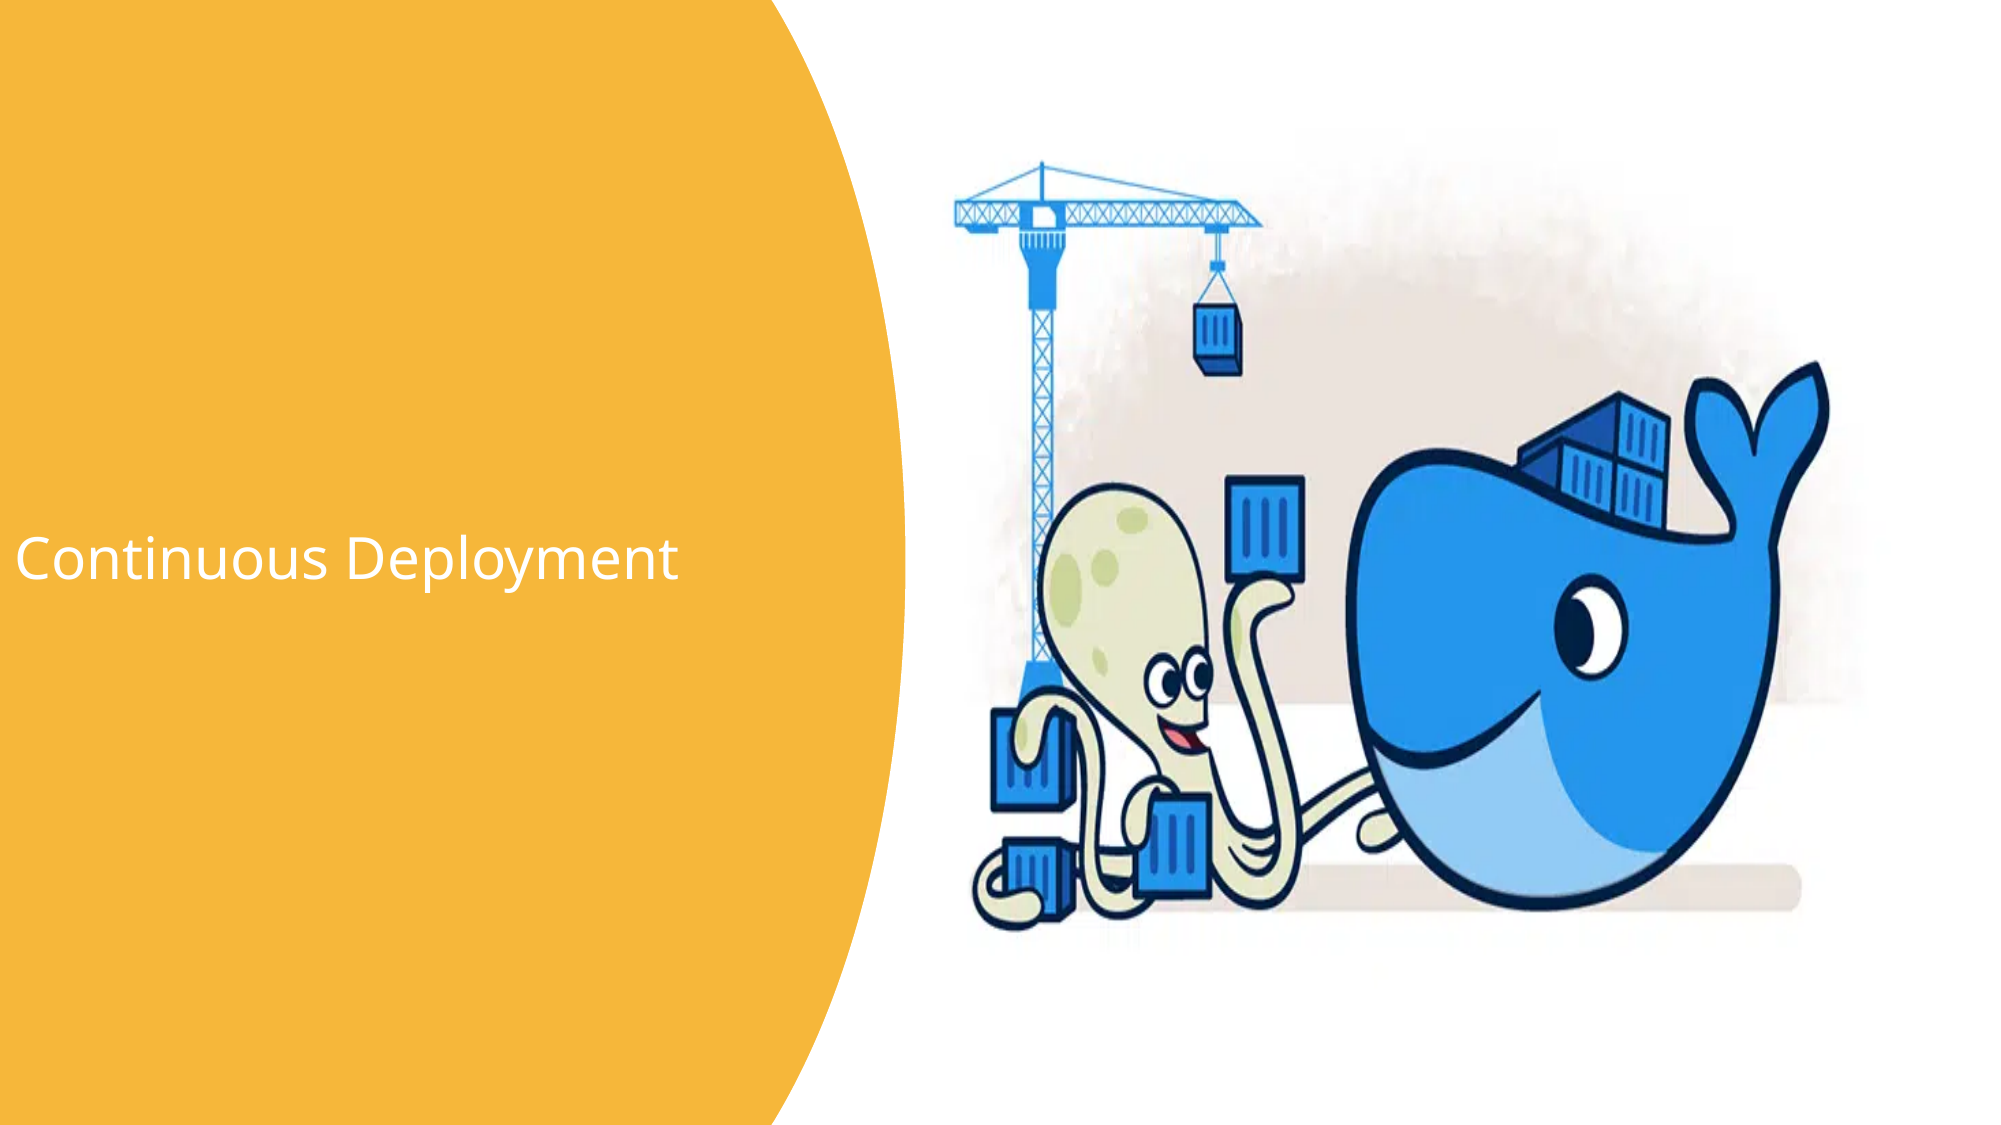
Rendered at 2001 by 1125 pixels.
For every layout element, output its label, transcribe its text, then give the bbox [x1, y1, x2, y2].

picture [771, 0, 2000, 1125]
text_box Continuous Deployment [0, 513, 694, 599]
